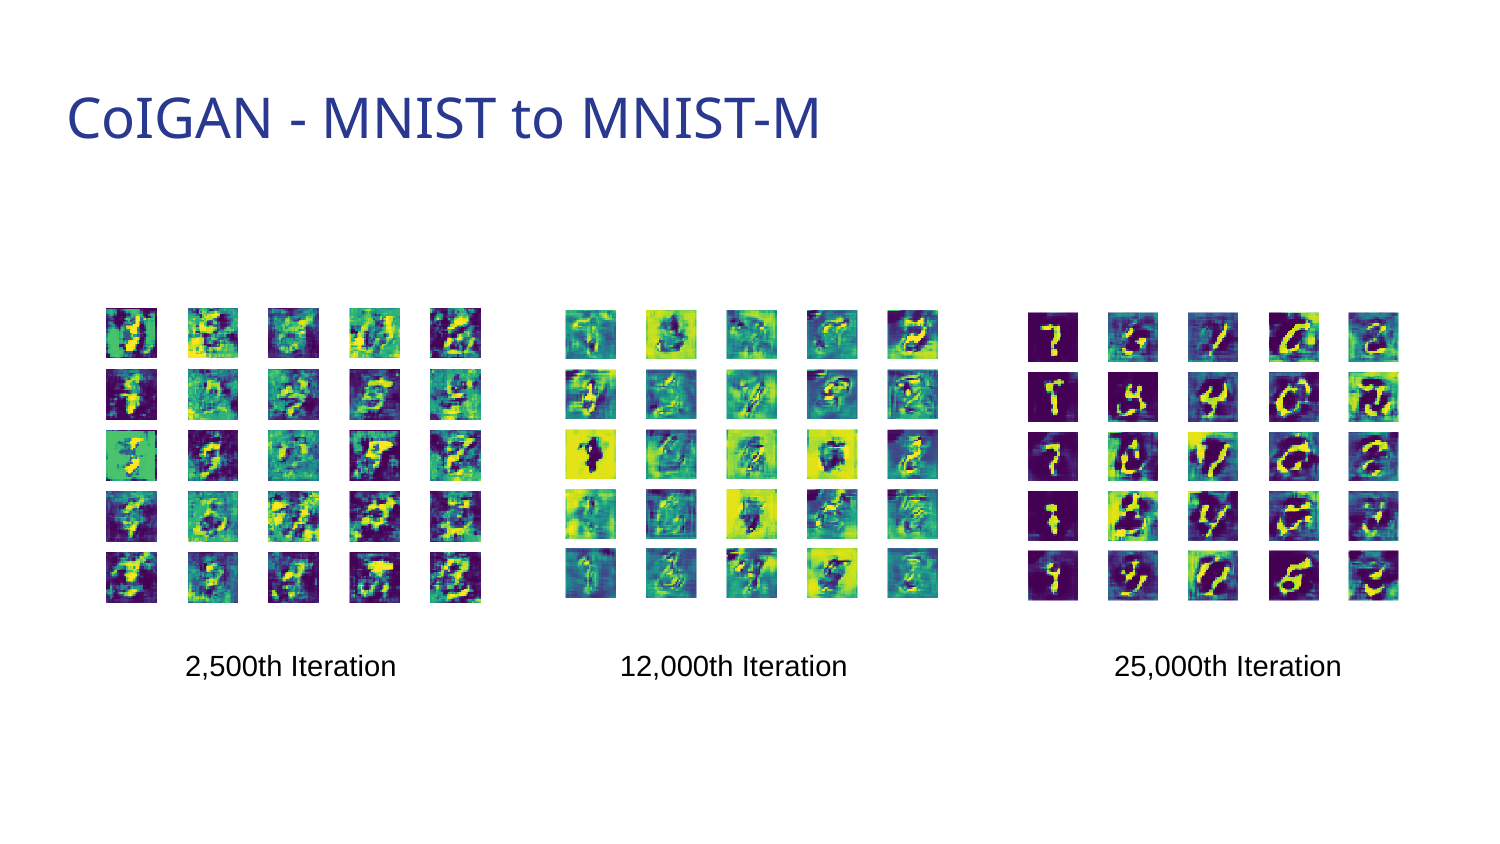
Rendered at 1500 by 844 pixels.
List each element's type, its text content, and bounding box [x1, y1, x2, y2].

text_box 25,000th Iteration [1094, 640, 1363, 690]
picture [558, 302, 942, 604]
picture [1025, 308, 1402, 604]
text_box 12,000th Iteration [599, 640, 869, 690]
picture [98, 301, 486, 606]
text_box 2,500th Iteration [115, 640, 467, 691]
title CoIGAN - MNIST to MNIST-M [51, 67, 1449, 167]
